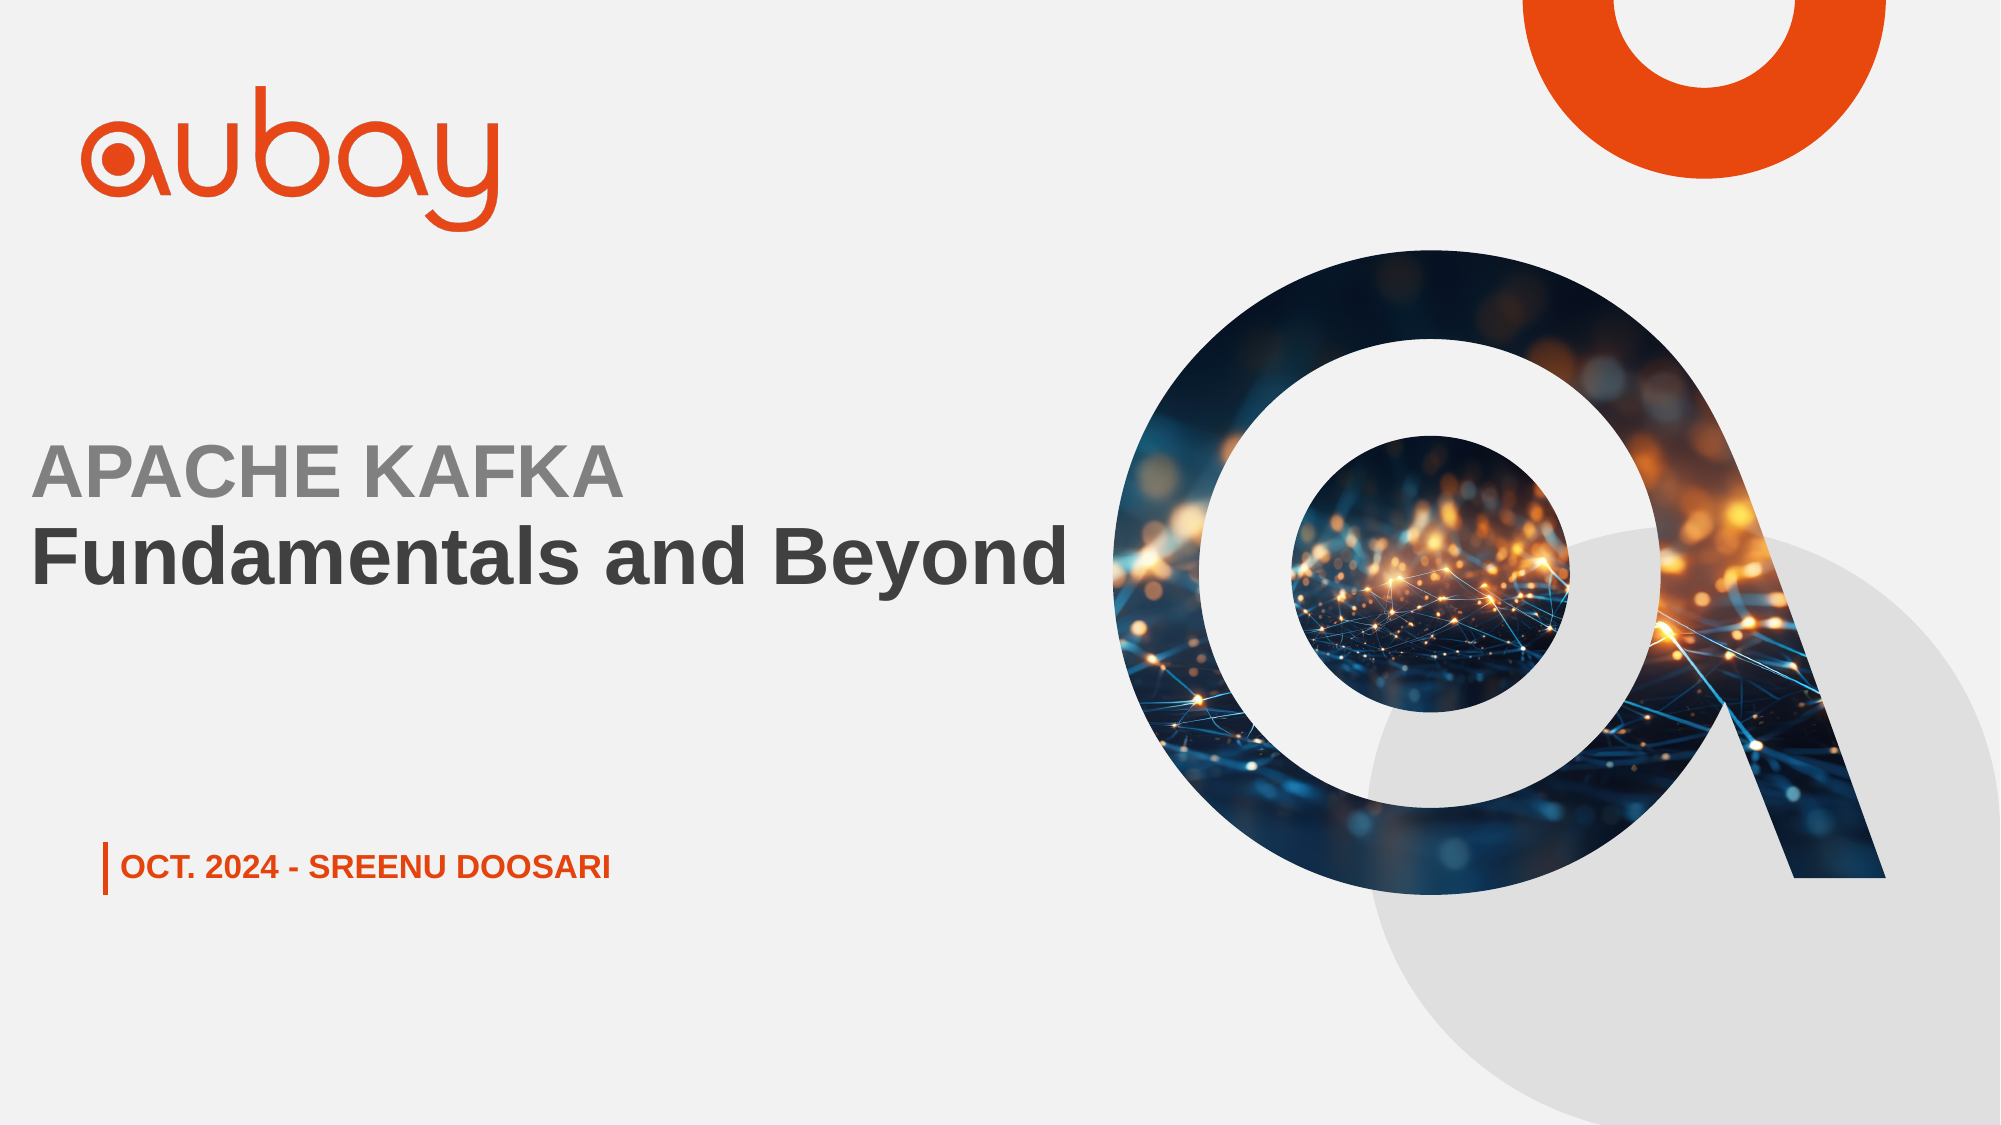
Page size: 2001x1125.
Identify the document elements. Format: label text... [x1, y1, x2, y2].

picture [1137, 250, 1886, 895]
picture [1291, 435, 1570, 713]
list APACHE KAFKA Fundamentals and Beyond [15, 425, 1255, 700]
picture [81, 86, 498, 232]
list OCT. 2024 - SREENU DOOSARI [105, 842, 962, 918]
